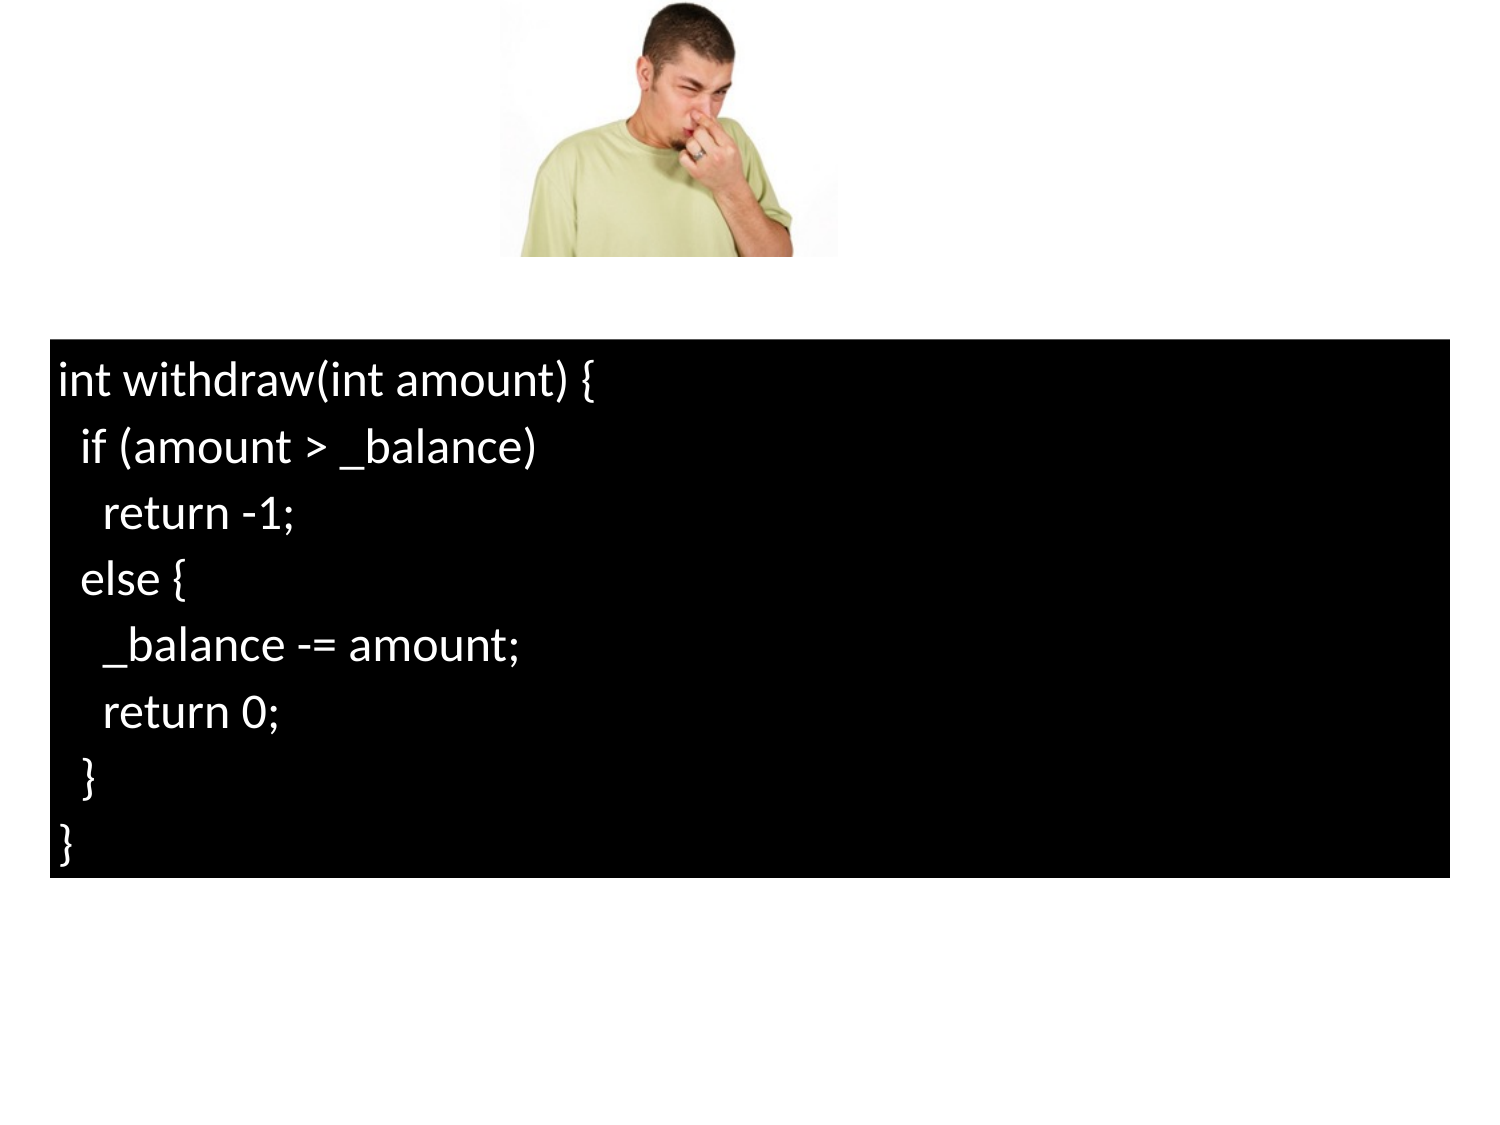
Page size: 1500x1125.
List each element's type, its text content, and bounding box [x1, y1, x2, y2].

text_box int withdraw(int amount) { if (amount > _balance) return -1; else { _balance -= amount; return 0; } } [50, 339, 1450, 878]
picture [499, 0, 838, 257]
